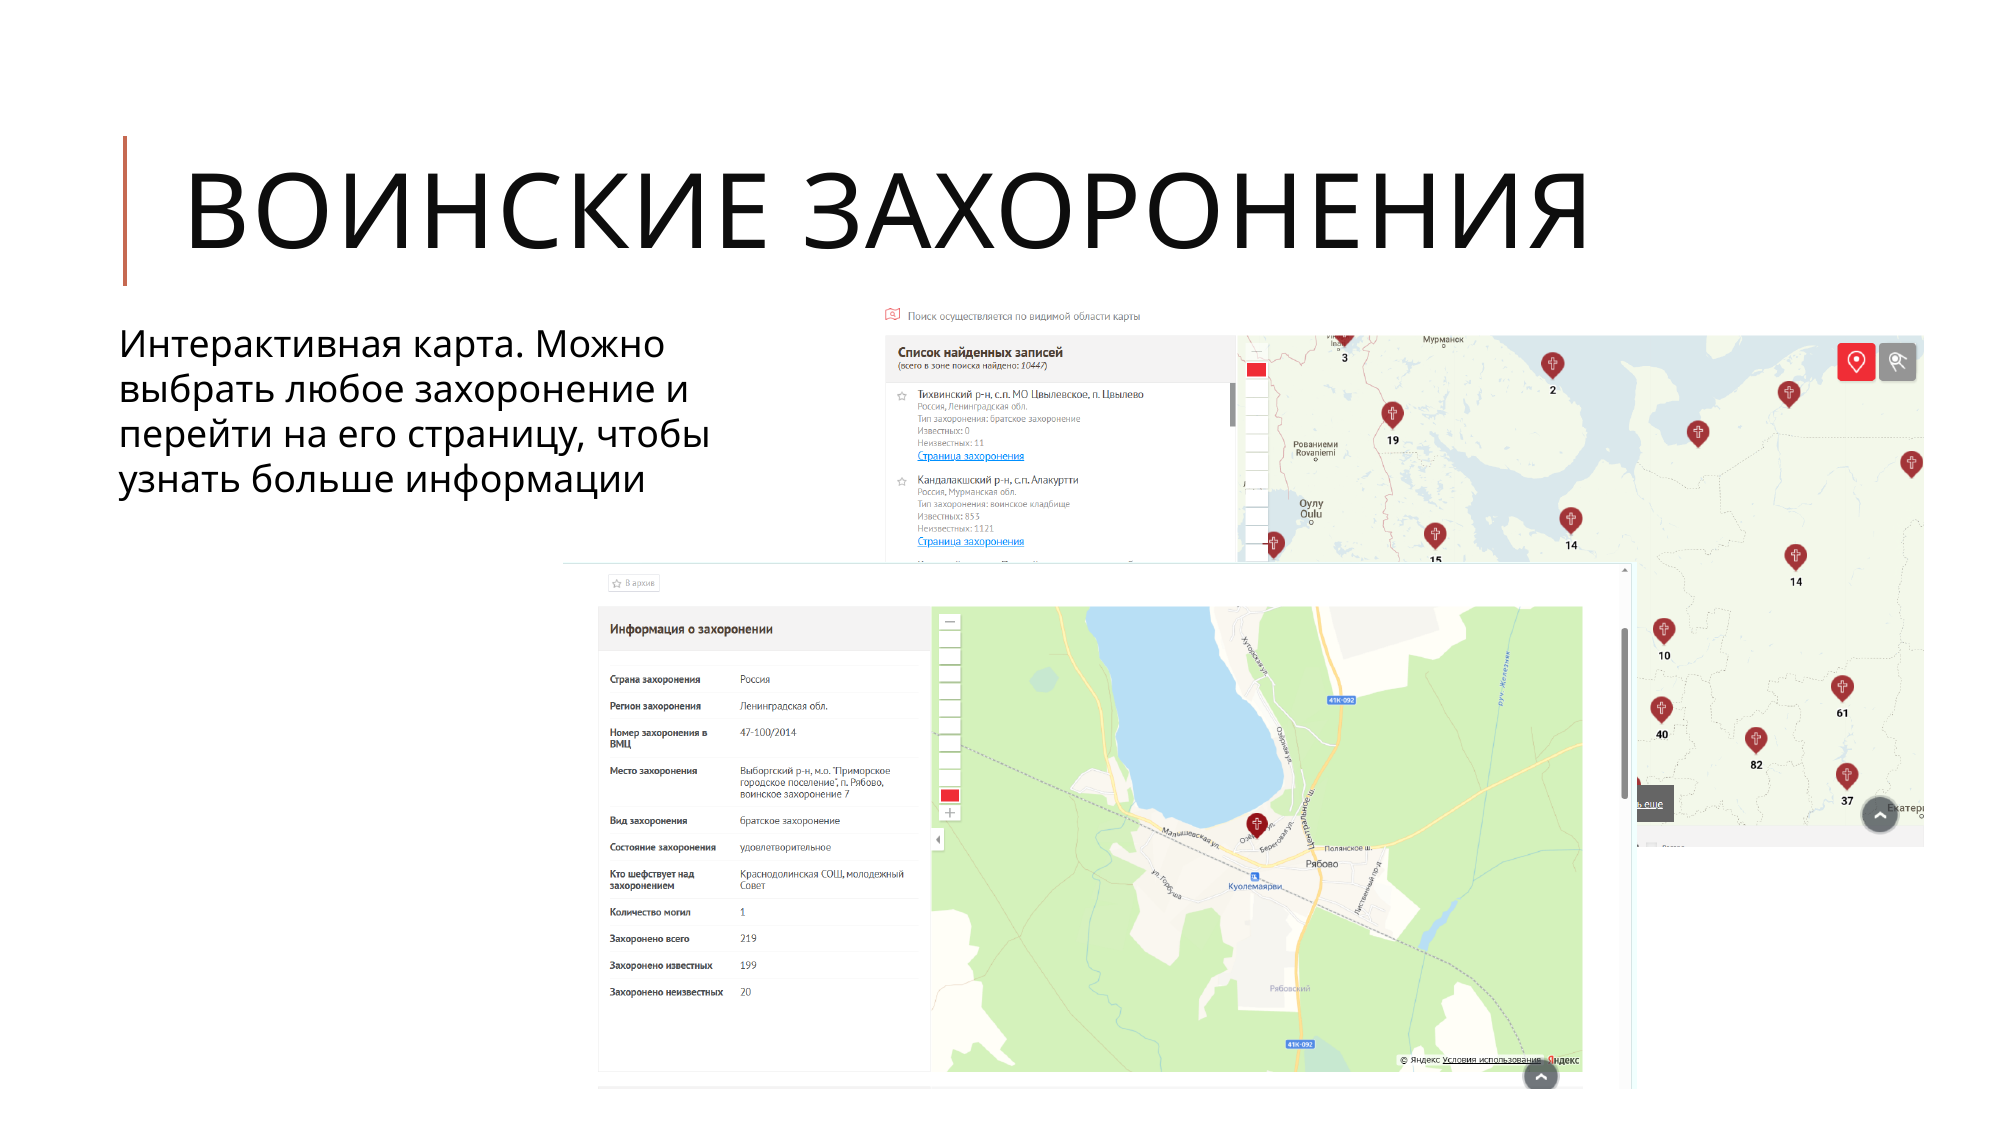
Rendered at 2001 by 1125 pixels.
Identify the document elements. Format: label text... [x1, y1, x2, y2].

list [876, 278, 1955, 847]
picture [562, 562, 1637, 1089]
title Воинские захоронения [168, 96, 1763, 342]
text_box Интерактивная карта. Можно выбрать любое захоронение и перейти на его страницу, чтобы узнать больше информации [103, 312, 841, 507]
